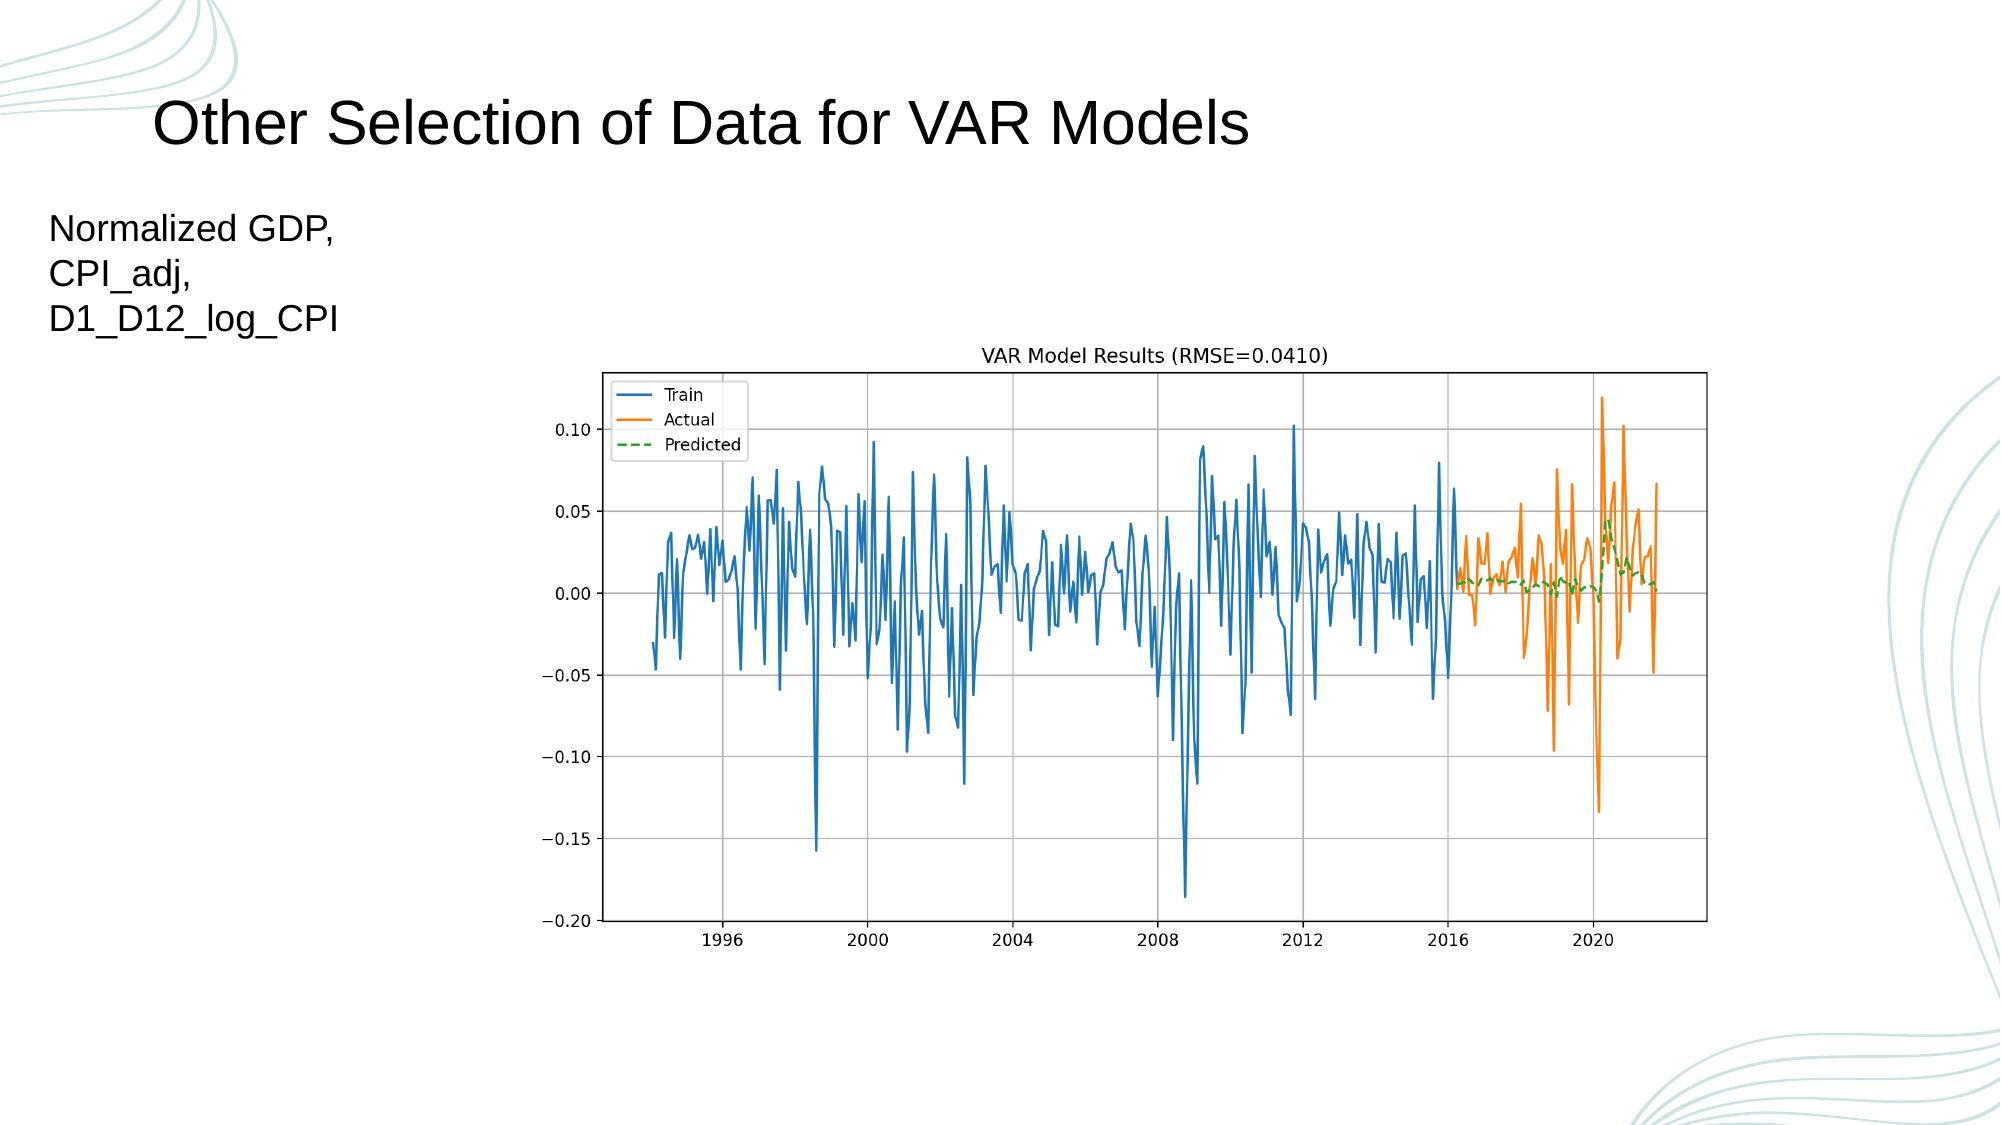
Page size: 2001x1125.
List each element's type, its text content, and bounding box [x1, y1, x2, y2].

text_box Normalized GDP, CPI_adj, D1_D12_log_CPI [33, 196, 701, 439]
text_box Other Selection of Data for VAR Models [137, 70, 1918, 178]
picture [507, 328, 1744, 970]
